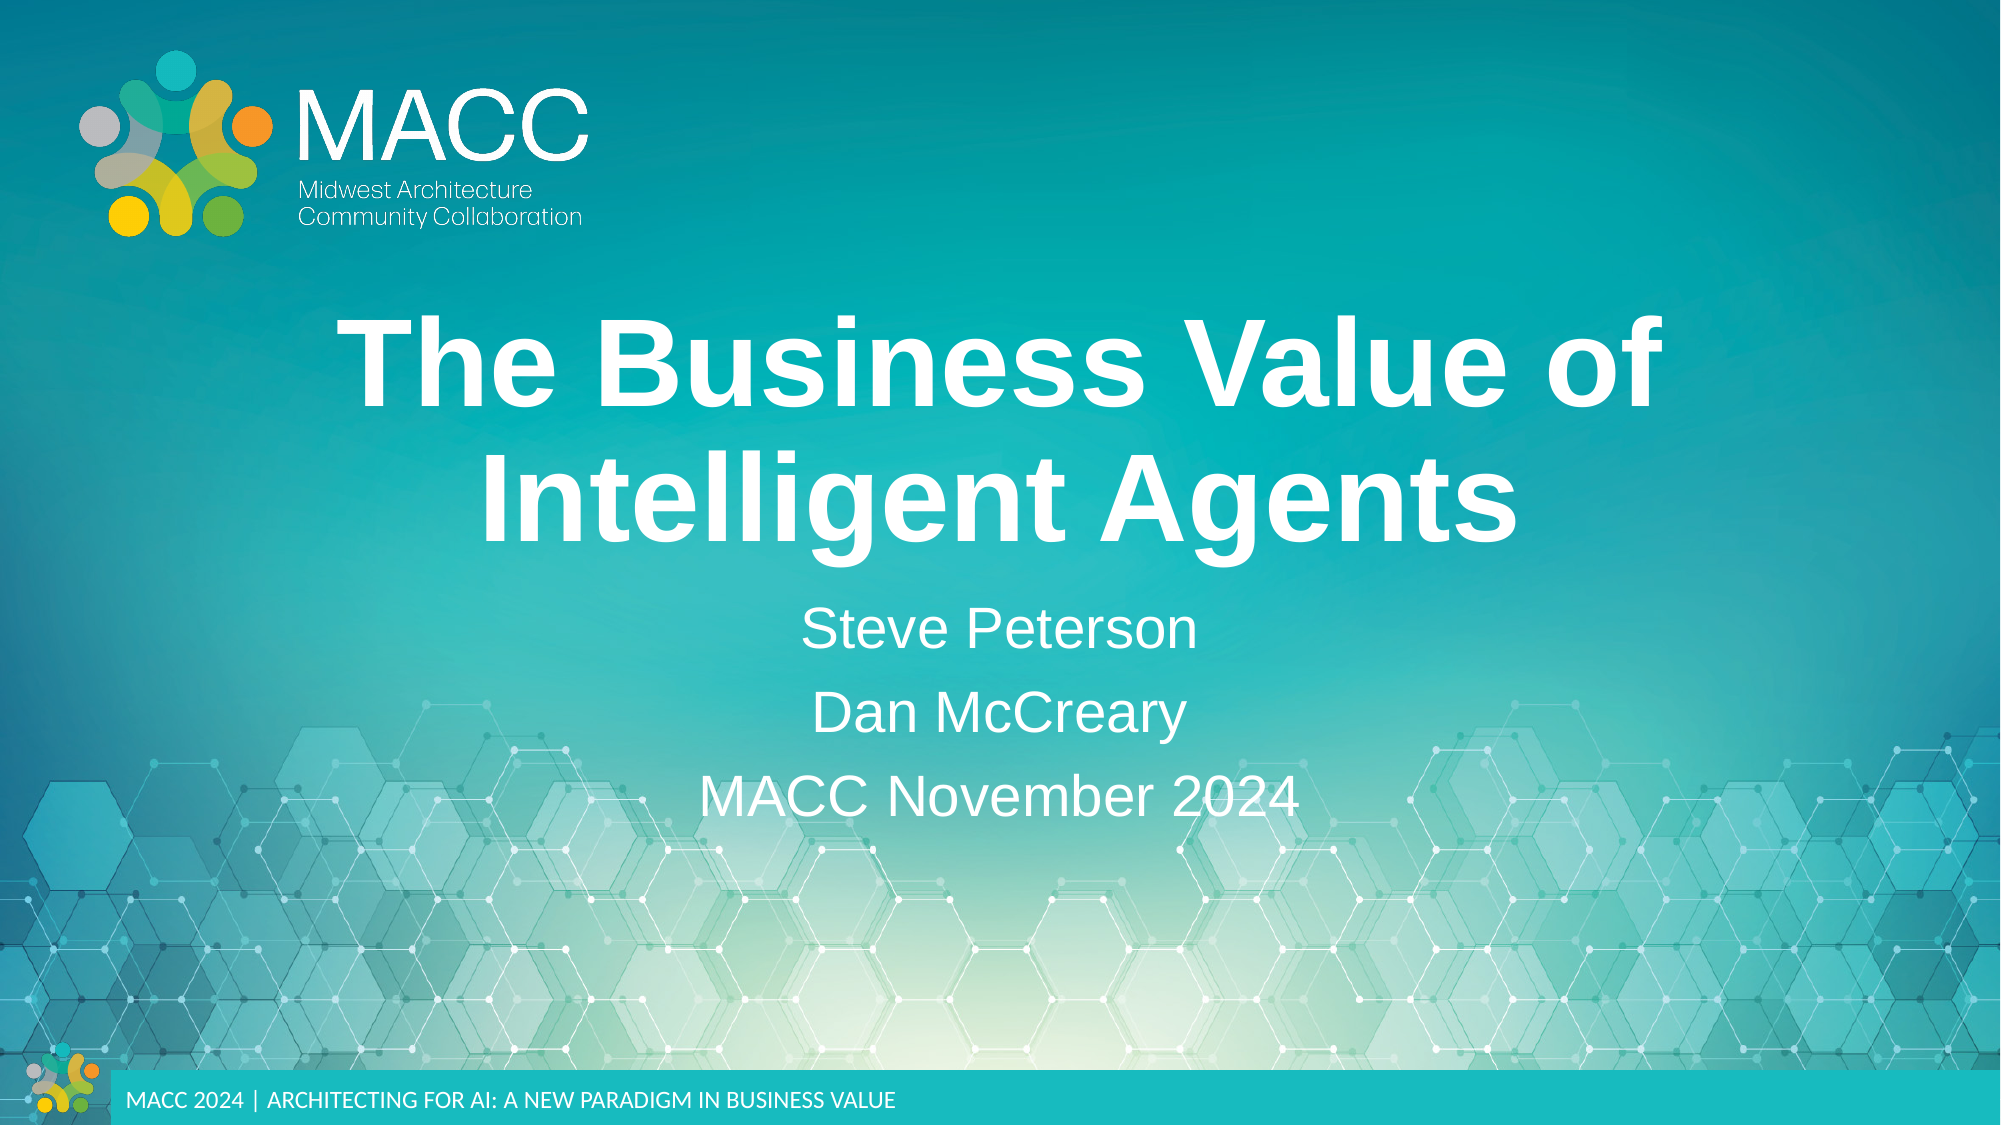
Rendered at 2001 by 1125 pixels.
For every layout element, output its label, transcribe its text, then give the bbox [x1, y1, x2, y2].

subtitle Steve Peterson Dan McCreary MACC November 2024 [249, 590, 1750, 863]
picture [0, 0, 2001, 1125]
title The Business Value of Intelligent Agents [249, 184, 1750, 576]
